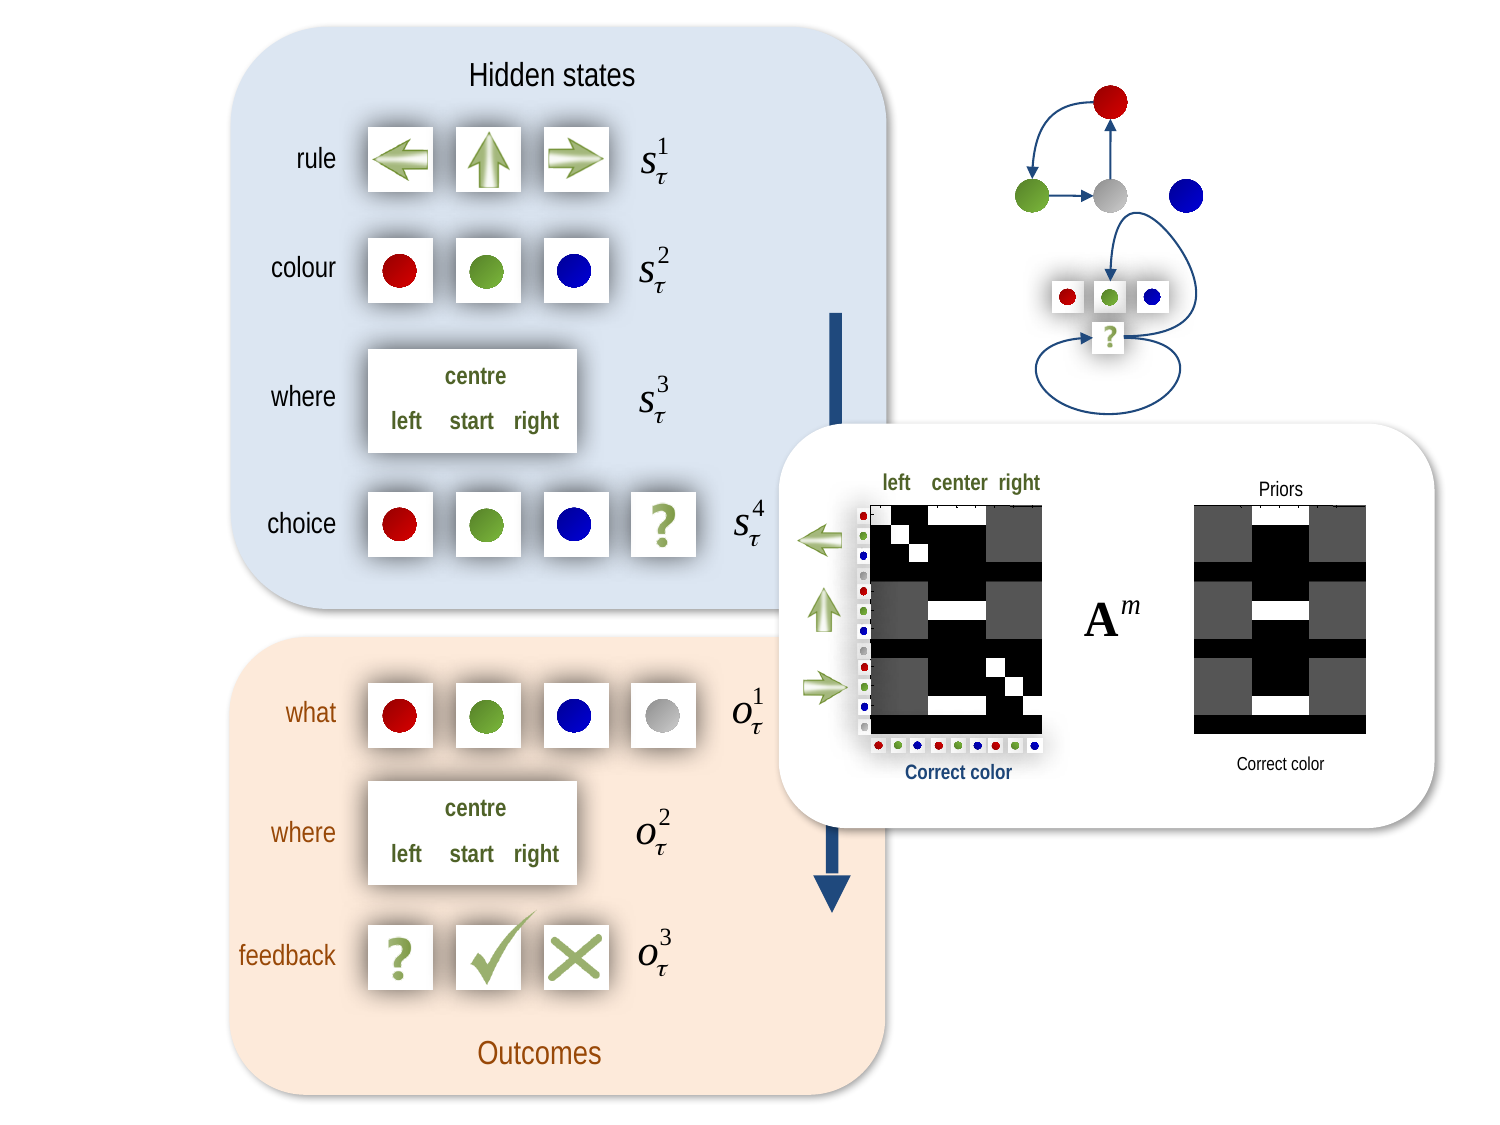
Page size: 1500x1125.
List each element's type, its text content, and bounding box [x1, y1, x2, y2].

picture [367, 349, 577, 453]
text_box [390, 358, 560, 436]
text_box where [256, 370, 345, 420]
text_box where [256, 806, 352, 857]
text_box what [271, 685, 348, 736]
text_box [367, 908, 609, 990]
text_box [1015, 85, 1204, 354]
text_box [228, 24, 889, 612]
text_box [367, 781, 577, 886]
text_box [629, 797, 680, 867]
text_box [633, 126, 677, 196]
text_box [227, 634, 773, 928]
text_box choice [252, 496, 352, 547]
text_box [778, 423, 1435, 829]
text_box feedback [224, 928, 348, 979]
text_box rule [281, 131, 348, 182]
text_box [367, 491, 697, 557]
text_box [227, 728, 888, 1097]
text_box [631, 235, 678, 305]
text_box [726, 488, 773, 558]
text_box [367, 127, 609, 192]
text_box Outcomes [462, 1024, 618, 1079]
text_box colour [256, 241, 352, 291]
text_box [725, 676, 773, 746]
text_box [631, 365, 678, 435]
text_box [367, 683, 697, 748]
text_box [533, 610, 773, 615]
text_box Hidden states [443, 45, 662, 100]
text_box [367, 238, 609, 303]
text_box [631, 918, 678, 987]
